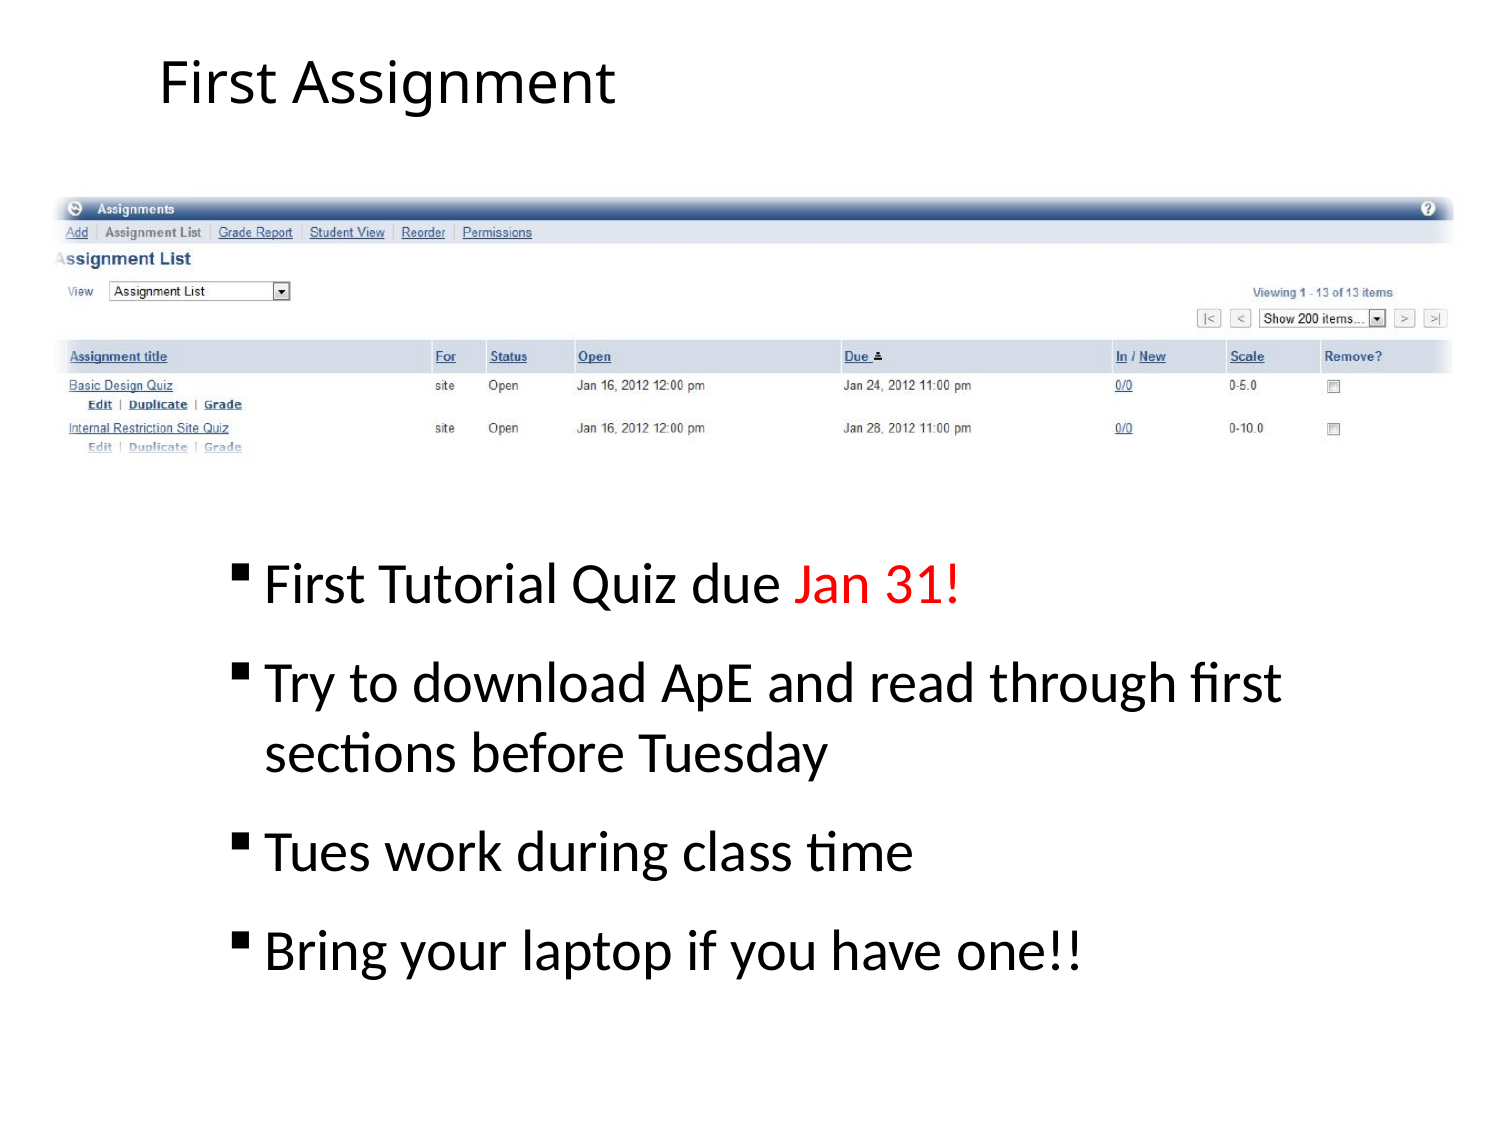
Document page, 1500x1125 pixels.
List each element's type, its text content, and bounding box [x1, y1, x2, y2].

picture [49, 187, 1461, 463]
text_box First Tutorial Quiz due Jan 31! Try to download ApE and read through first sections before Tuesday Tues work during class time Bring your laptop if you have one!! [212, 537, 1325, 990]
text_box First Assignment [144, 37, 632, 123]
